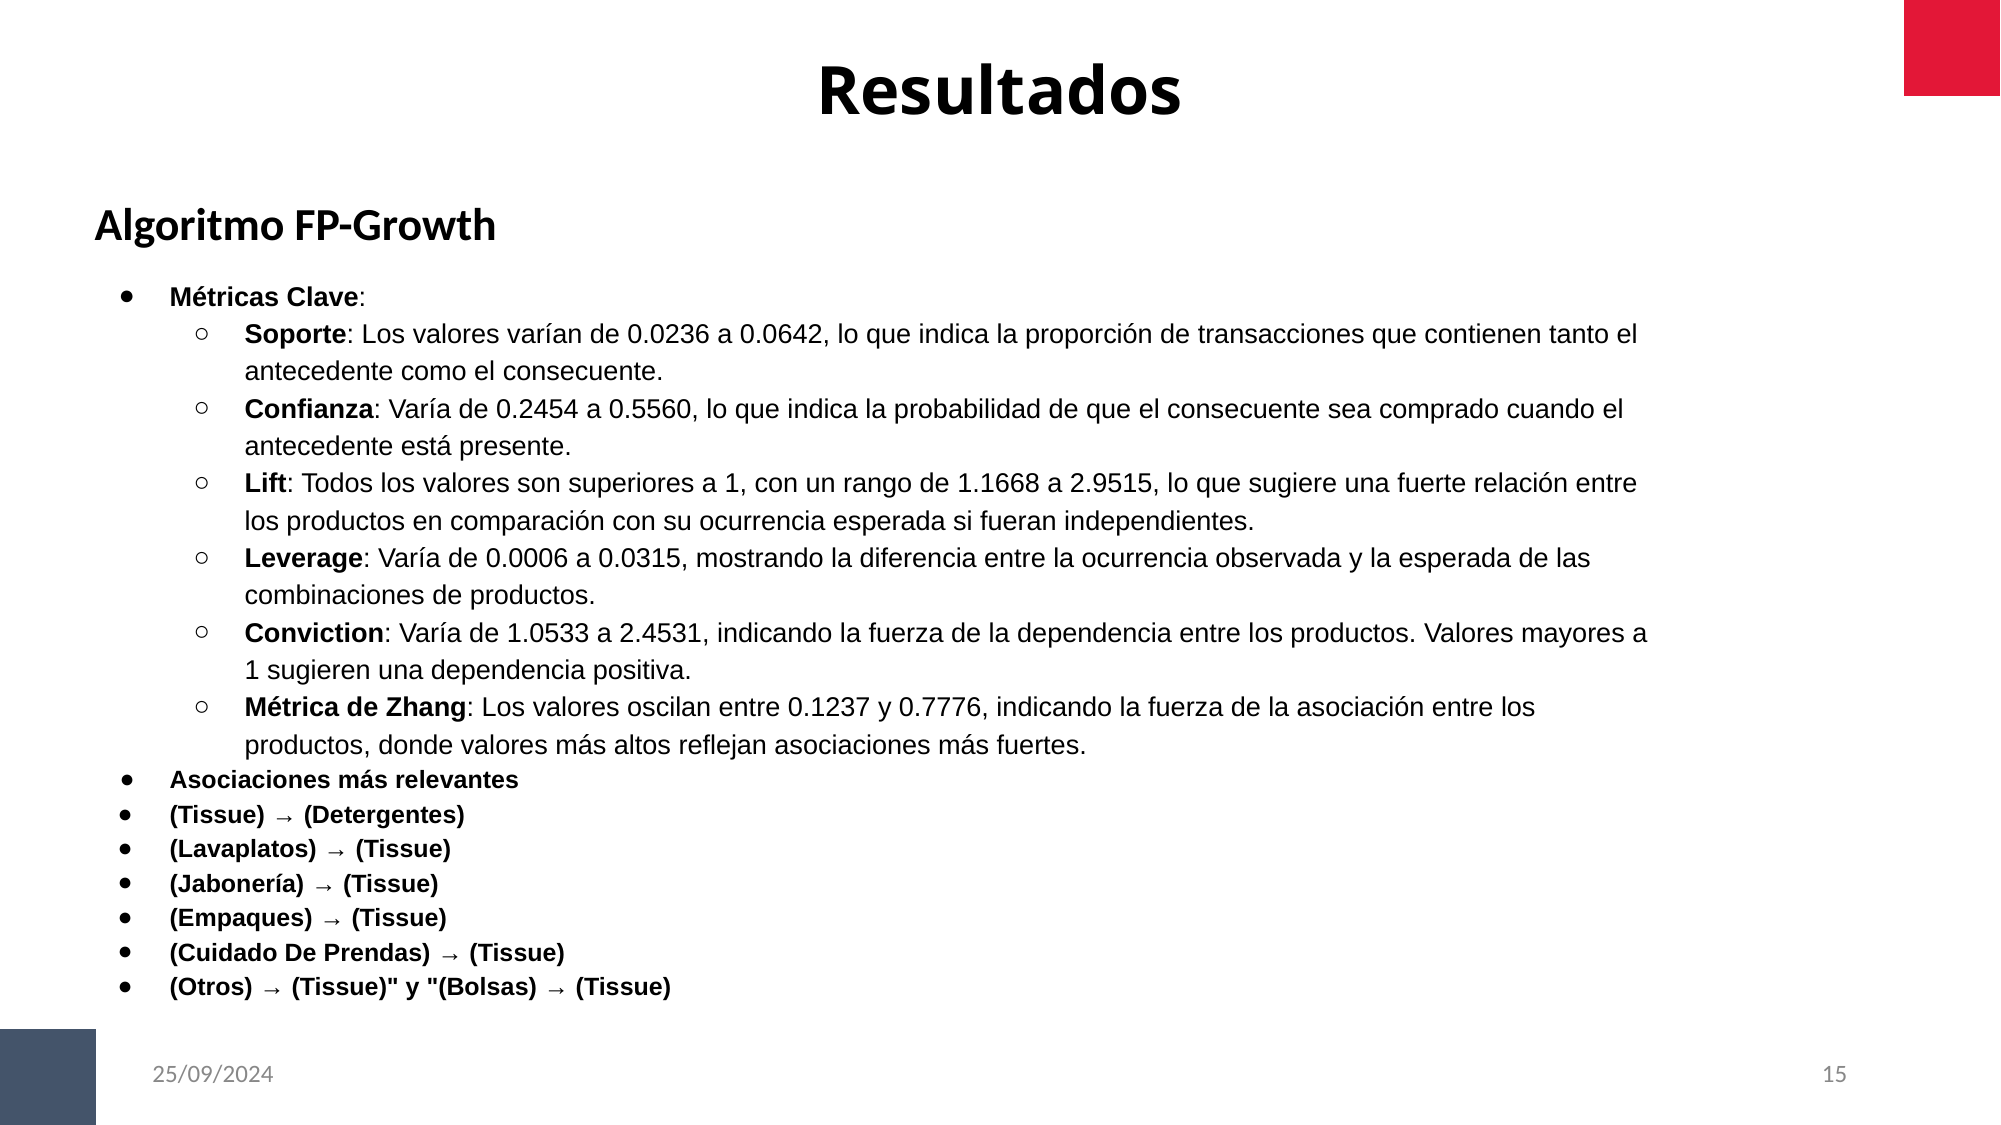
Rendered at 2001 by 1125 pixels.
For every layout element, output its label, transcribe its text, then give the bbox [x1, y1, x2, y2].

text_box Resultados [240, 48, 1760, 129]
slide_number 15 [1412, 1042, 1863, 1103]
text_box [1904, 0, 2000, 96]
text_box Algoritmo FP-Growth Métricas Clave: Soporte: Los valores varían de 0.0236 a 0.0642, lo que indica la proporción de transacciones que contienen tanto el antecedente como el consecuente. Confianza: Varía de 0.2454 a 0.5560, lo que indica la probabilidad de que el consecuente sea comprado cuando el antecedente está presente. Lift: Todos los valores son superiores a 1, con un rango de 1.1668 a 2.9515, lo que sugiere una fuerte relación entre los productos en comparación con su ocurrencia esperada si fueran independientes. Leverage: Varía de 0.0006 a 0.0315, mostrando la diferencia entre la ocurrencia observada y la esperada de las combinaciones de productos. Conviction: Varía de 1.0533 a 2.4531, indicando la fuerza de la dependencia entre los productos. Valores mayores a 1 sugieren una dependencia positiva. Métrica de Zhang: Los valores oscilan entre 0.1237 y 0.7776, indicando la fuerza de la asociación entre los productos, donde valores más altos reflejan asociaciones más fuertes. Asociaciones más relevantes (Tissue) → (Detergentes) (Lavaplatos) → (Tissue) (Jabonería) → (Tissue) (Empaques) → (Tissue) (Cuidado De Prendas) → (Tissue) (Otros) → (Tissue)" y "(Bolsas) → (Tissue) [94, 194, 1659, 1001]
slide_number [137, 1042, 588, 1103]
text_box [0, 1029, 96, 1125]
